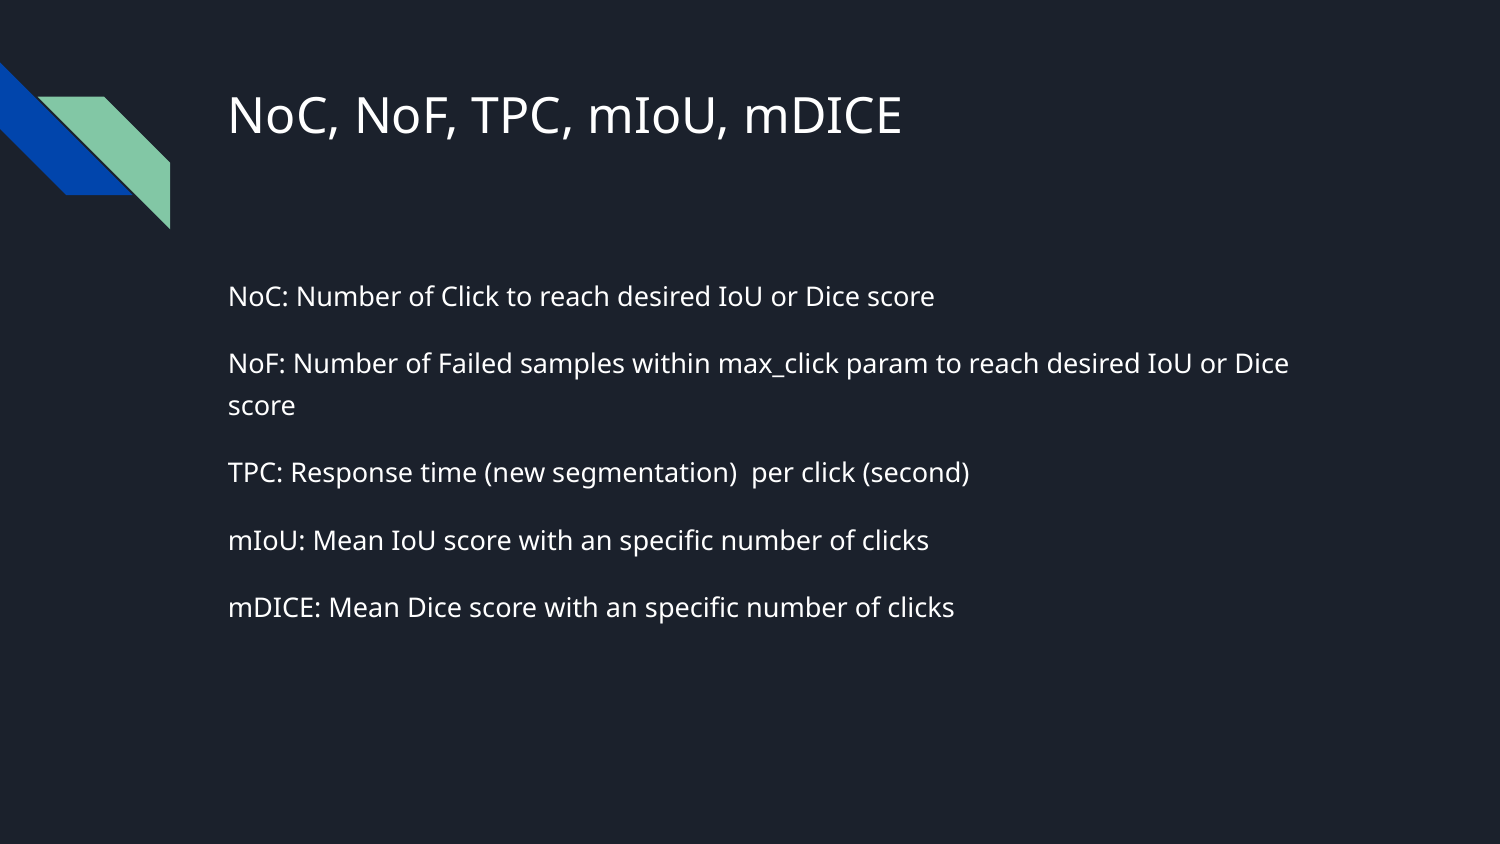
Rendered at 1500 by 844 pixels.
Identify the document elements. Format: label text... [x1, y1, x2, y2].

title NoC, NoF, TPC, mIoU, mDICE [212, 64, 1368, 215]
list NoC: Number of Click to reach desired IoU or Dice score NoF: Number of Failed samples within max_click param to reach desired IoU or Dice score TPC: Response time (new segmentation) per click (second) mIoU: Mean IoU score with an specific number of clicks mDICE: Mean Dice score with an specific number of clicks [212, 257, 1368, 735]
